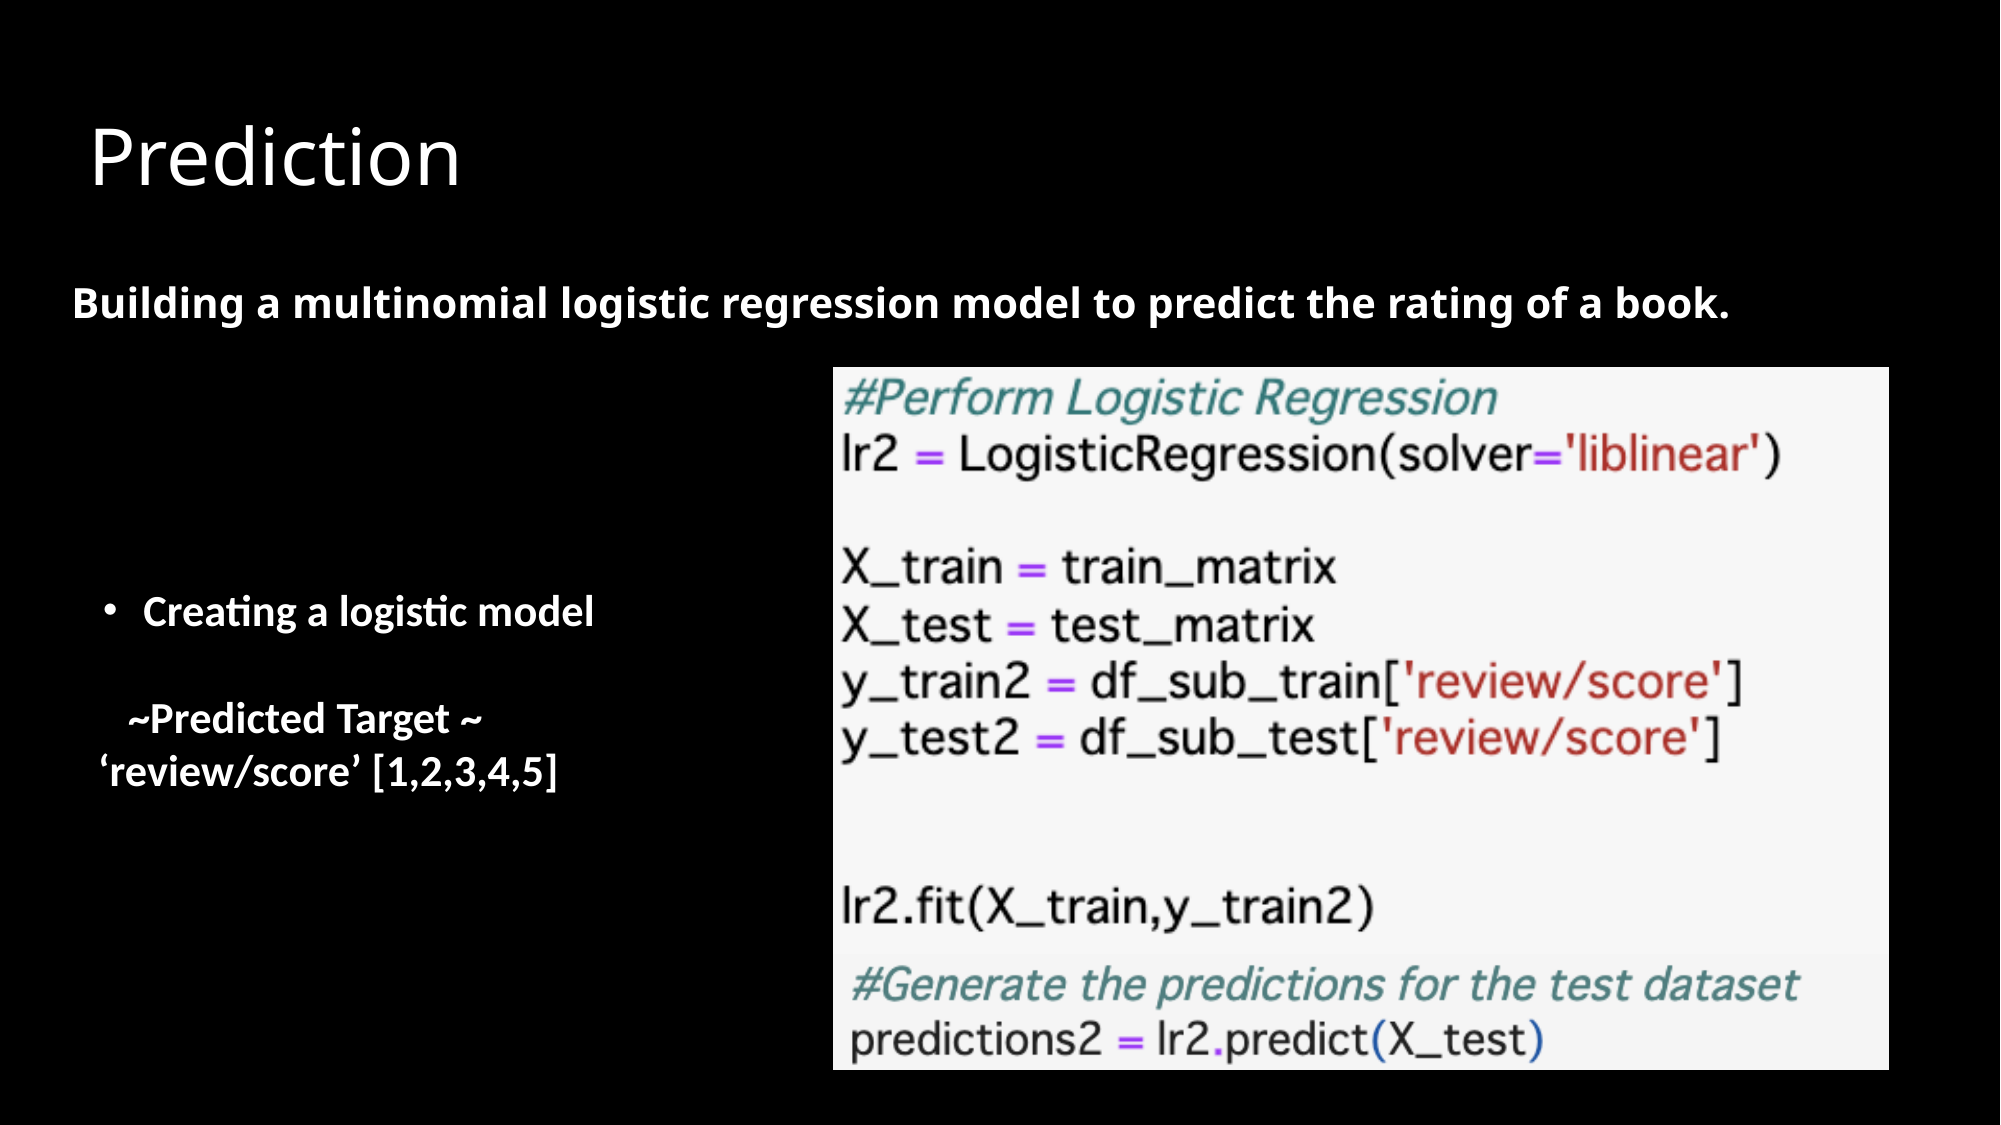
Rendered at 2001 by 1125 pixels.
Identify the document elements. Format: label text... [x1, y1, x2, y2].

title Building a multinomial logistic regression model to predict the rating of a book. [51, 262, 2000, 388]
text_box ・Creating a logistic model ~Predicted Target ~ ‘review/score’ [1,2,3,4,5] [68, 562, 788, 816]
title Prediction [68, 97, 1932, 223]
picture [833, 367, 1889, 1070]
